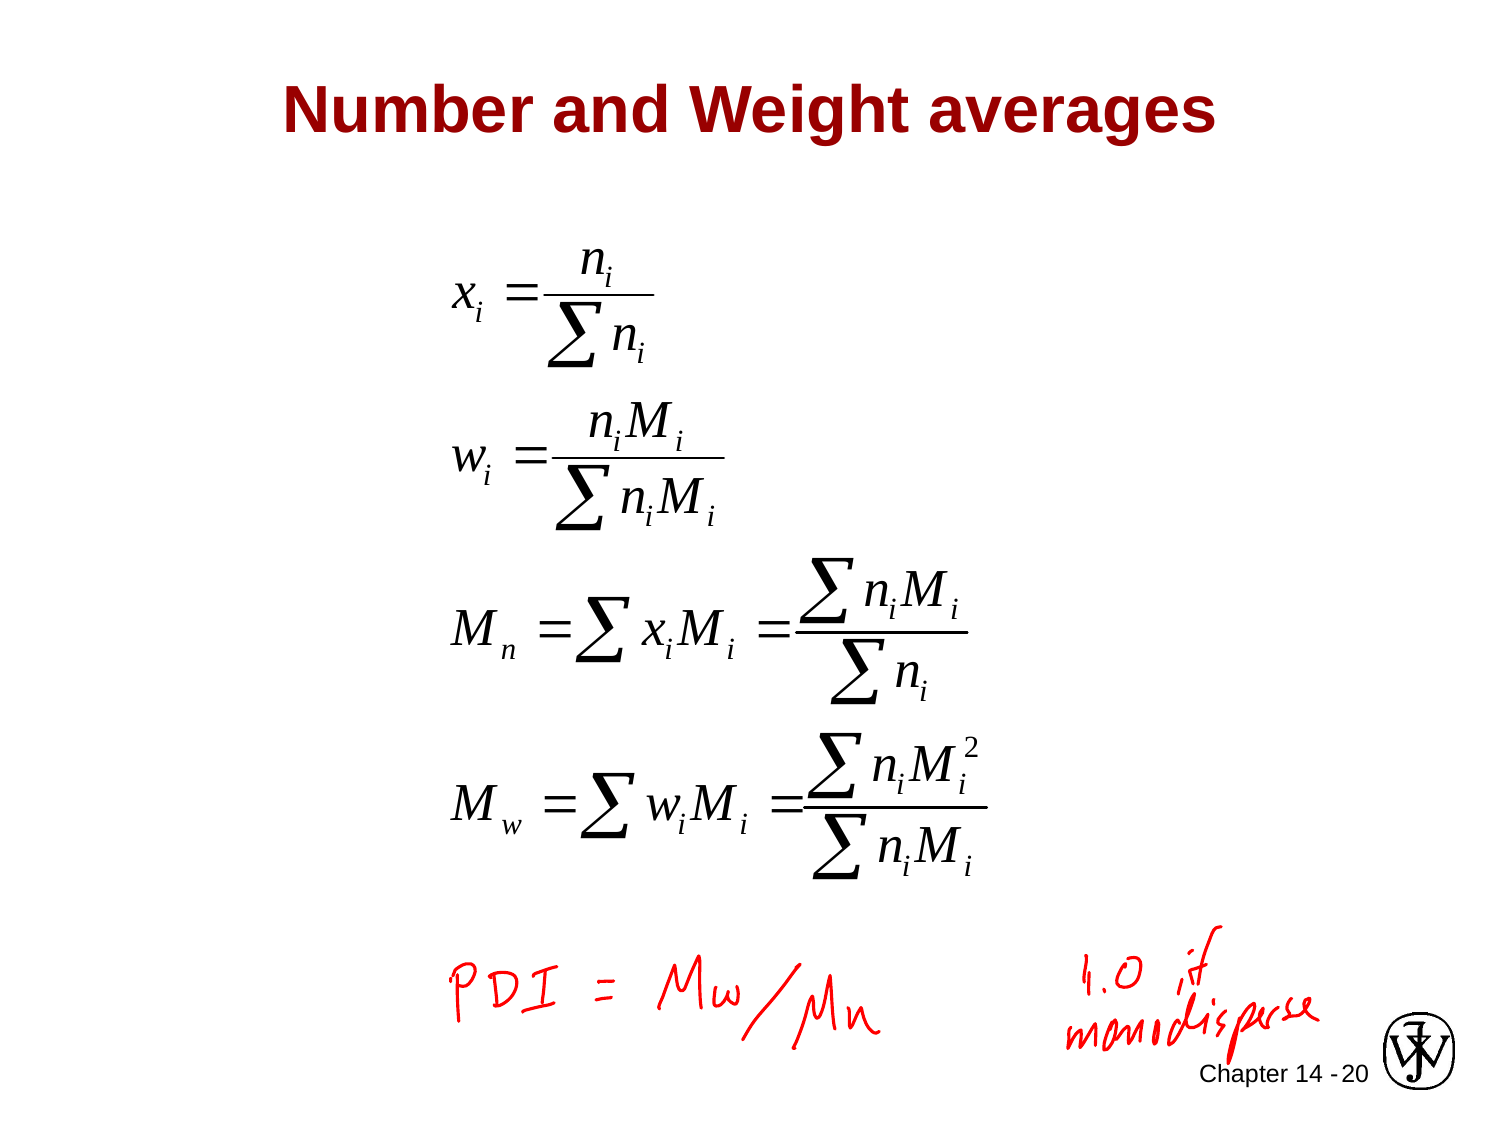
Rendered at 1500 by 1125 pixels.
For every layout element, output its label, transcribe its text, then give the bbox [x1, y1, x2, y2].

text_box [847, 1007, 880, 1034]
text_box [713, 986, 739, 1007]
text_box [793, 975, 836, 1049]
text_box [1067, 1023, 1096, 1049]
text_box [1153, 1020, 1159, 1045]
text_box [489, 972, 517, 1007]
slide_number 20 [1258, 1050, 1453, 1110]
text_box [742, 964, 801, 1040]
text_box [452, 963, 476, 1022]
text_box [533, 966, 557, 1004]
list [441, 224, 998, 892]
text_box [1217, 1010, 1226, 1037]
title Number and Weight averages [112, 62, 1388, 150]
text_box [1116, 957, 1141, 988]
text_box [1103, 1019, 1117, 1050]
text_box [1116, 1020, 1143, 1044]
text_box [1228, 1003, 1279, 1064]
text_box [658, 955, 702, 1010]
text_box [1189, 926, 1222, 985]
text_box [1283, 998, 1319, 1021]
picture [1383, 1012, 1455, 1090]
text_box [1168, 993, 1208, 1045]
